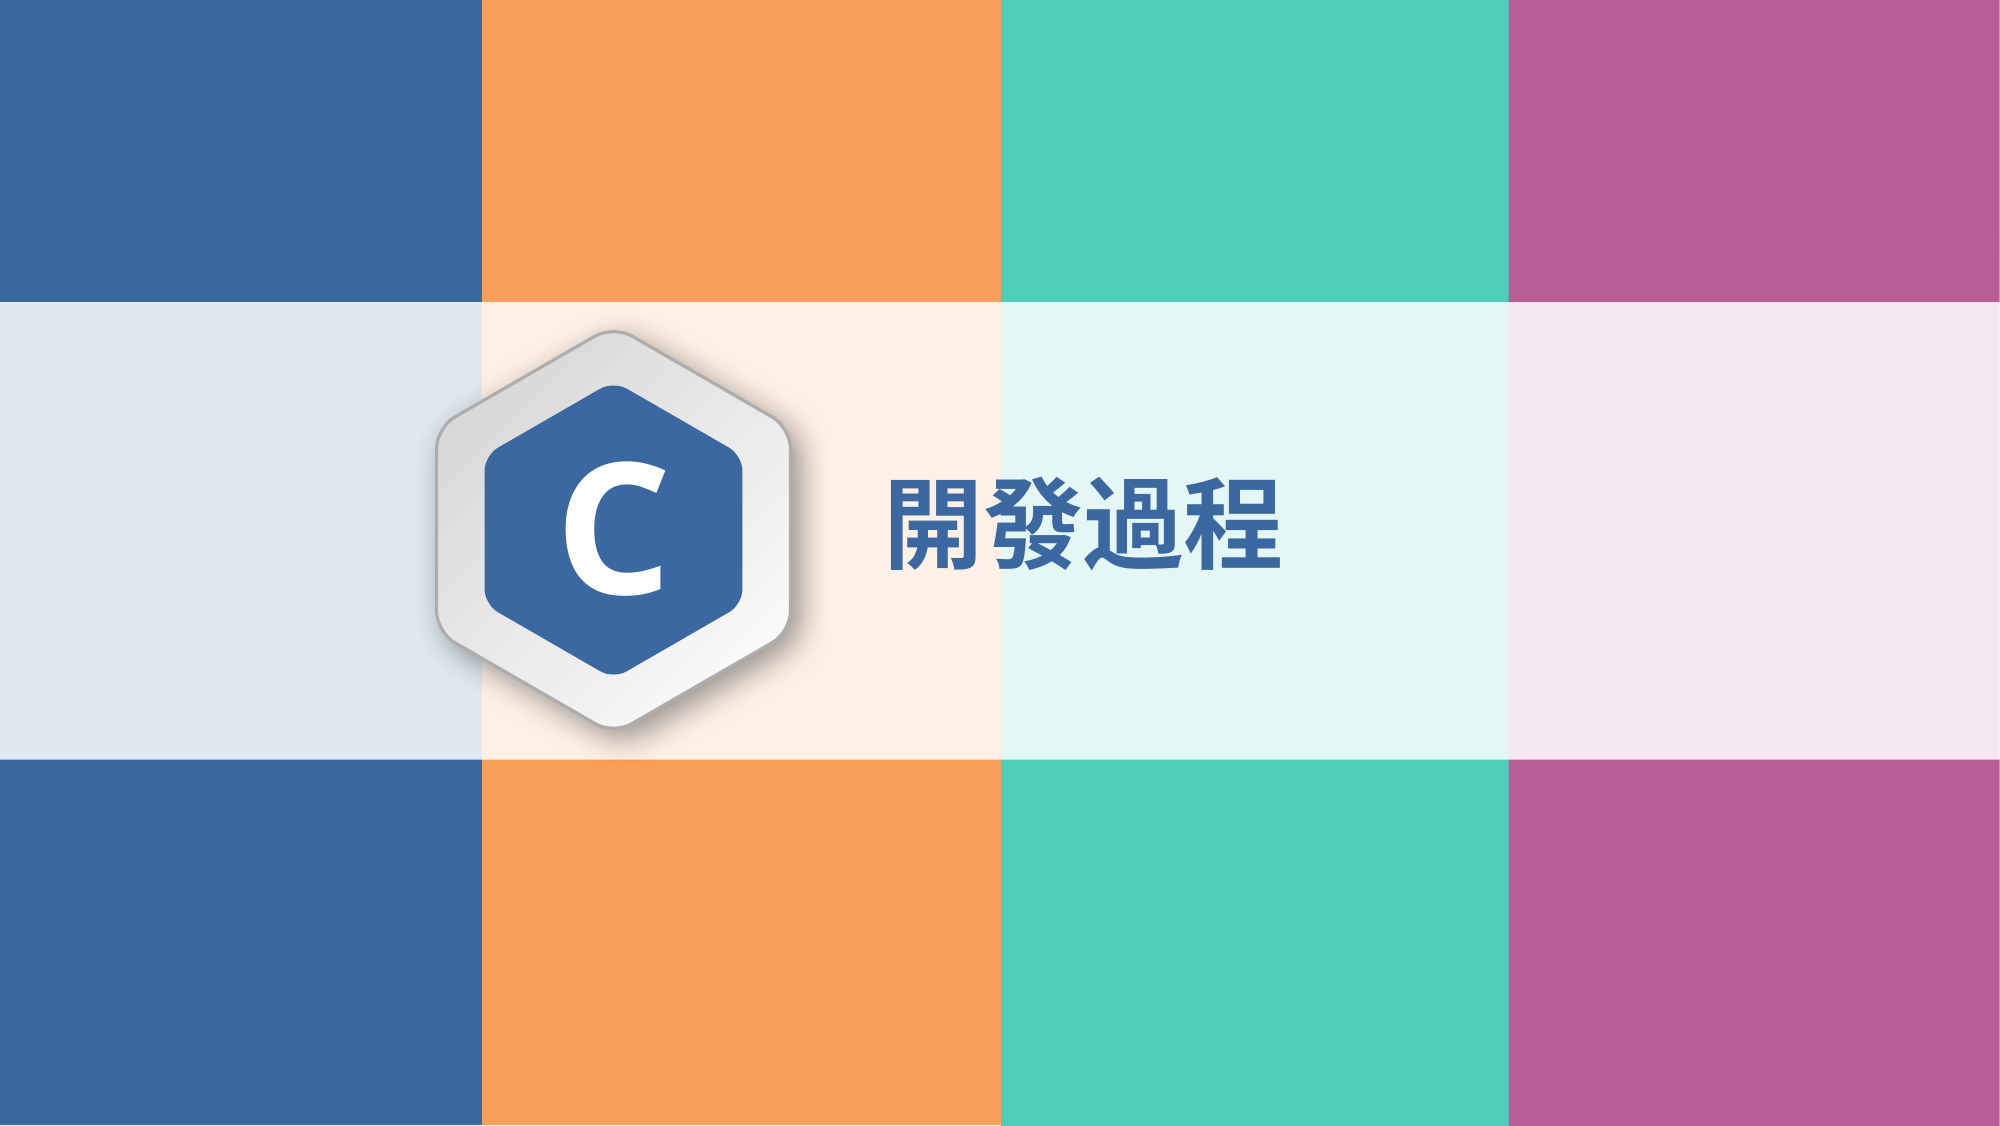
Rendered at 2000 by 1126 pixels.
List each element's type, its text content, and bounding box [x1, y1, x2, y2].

text_box [1508, 762, 2000, 1126]
text_box [0, 300, 2000, 762]
text_box [0, 0, 482, 300]
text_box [436, 330, 791, 730]
text_box [1508, 0, 2000, 300]
text_box [482, 0, 1001, 300]
text_box [1001, 0, 1508, 300]
text_box [1001, 762, 1508, 1126]
text_box [0, 762, 482, 1125]
text_box 開發過程 [868, 453, 1618, 589]
text_box [482, 762, 1001, 1126]
